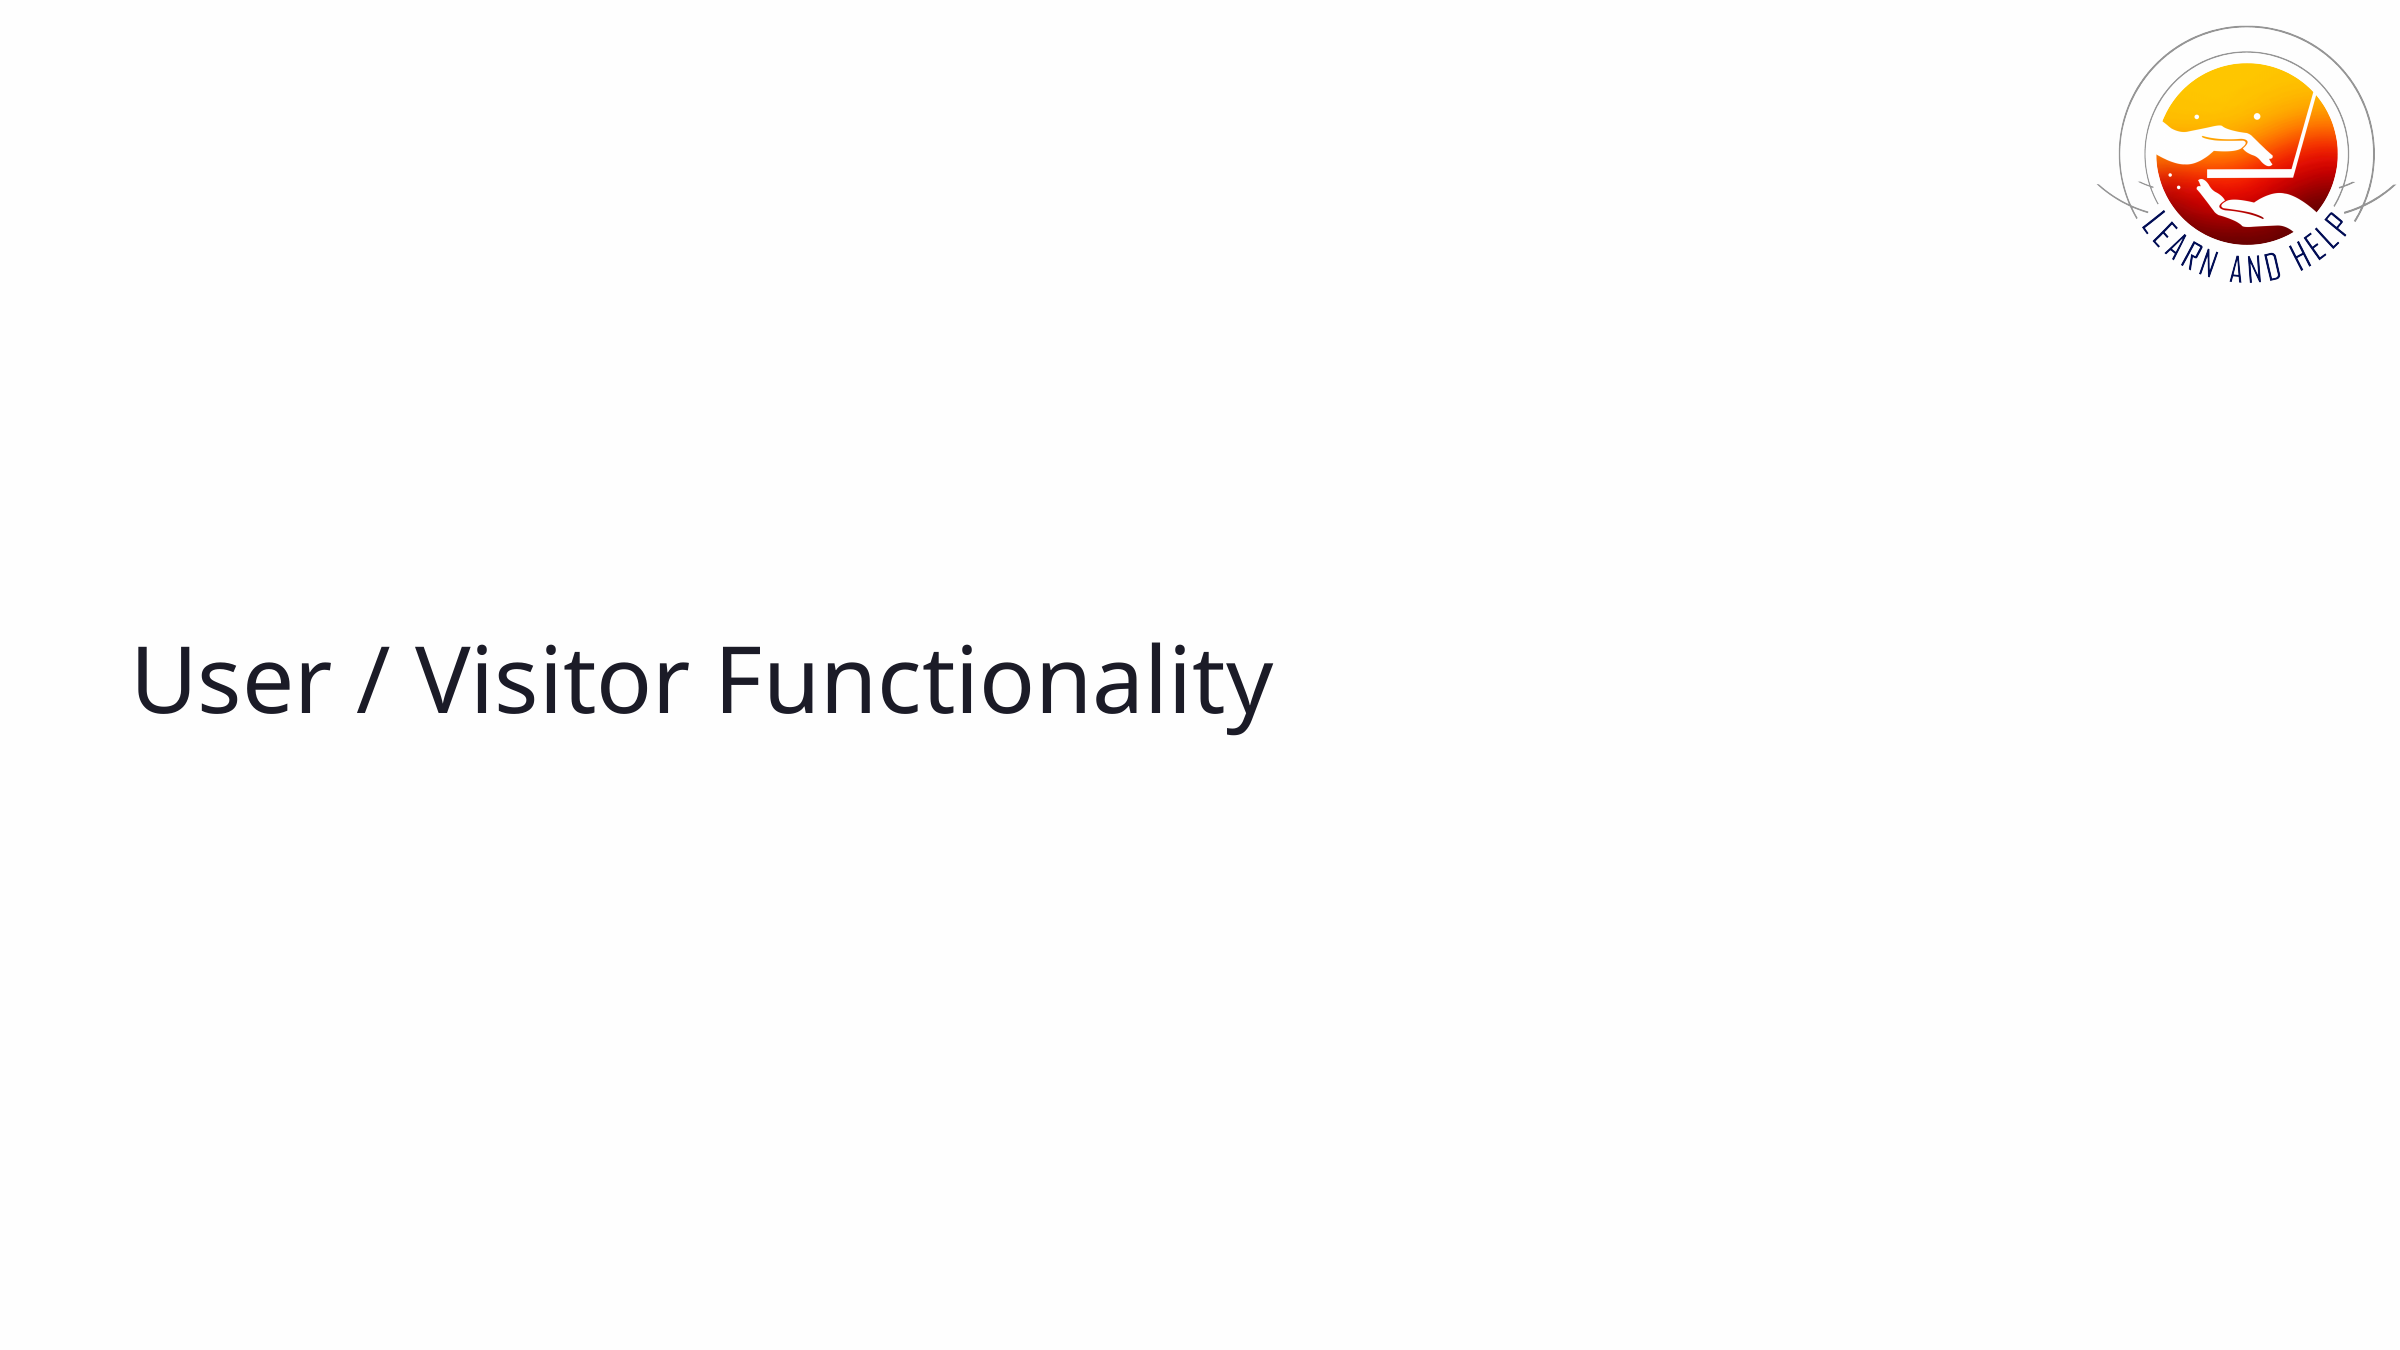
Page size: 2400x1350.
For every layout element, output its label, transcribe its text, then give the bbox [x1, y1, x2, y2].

text_box User / Visitor Functionality [130, 616, 1270, 734]
picture [2069, 0, 2400, 309]
